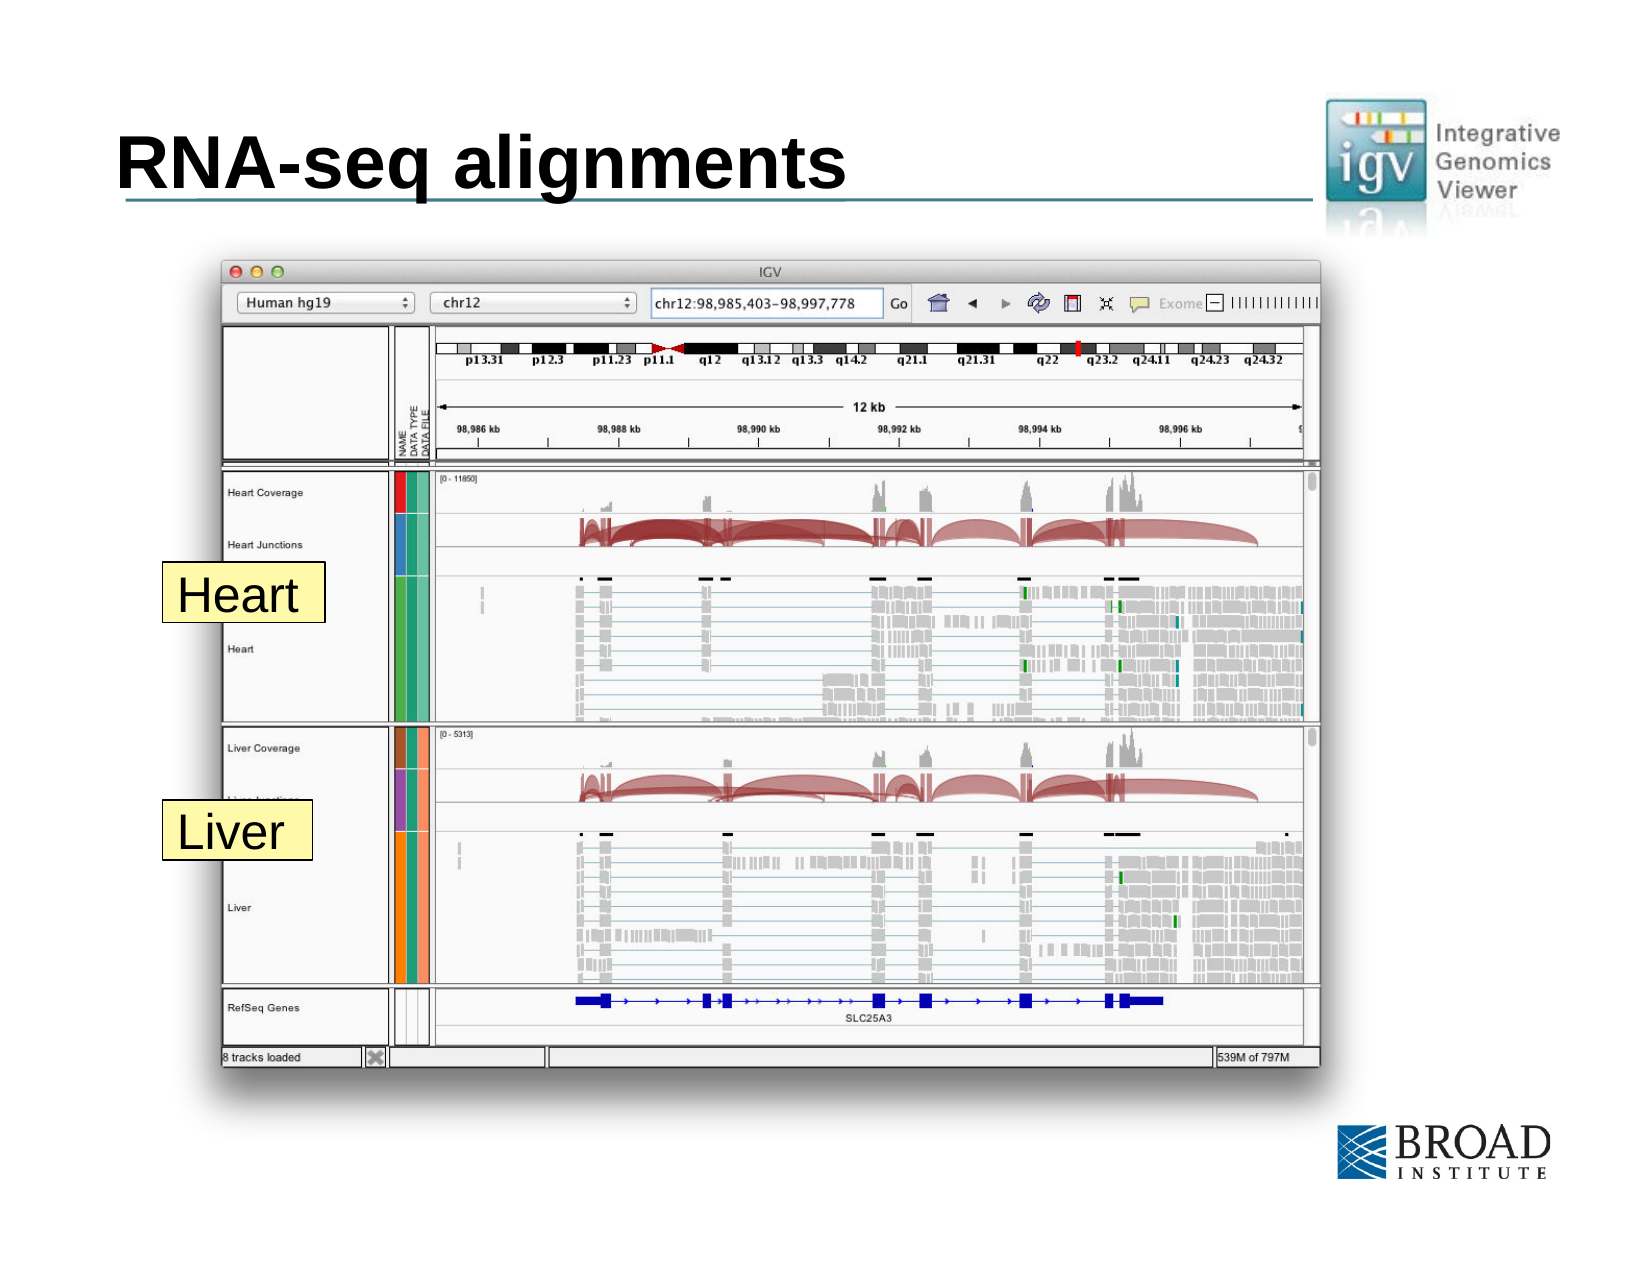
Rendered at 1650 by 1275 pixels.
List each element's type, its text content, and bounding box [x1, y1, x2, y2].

picture [1337, 1124, 1551, 1179]
text_box [162, 224, 1380, 1150]
text_box Heart [162, 562, 326, 623]
text_box Liver [162, 799, 313, 860]
picture [1325, 92, 1560, 238]
title RNA-seq alignments [113, 113, 1537, 327]
